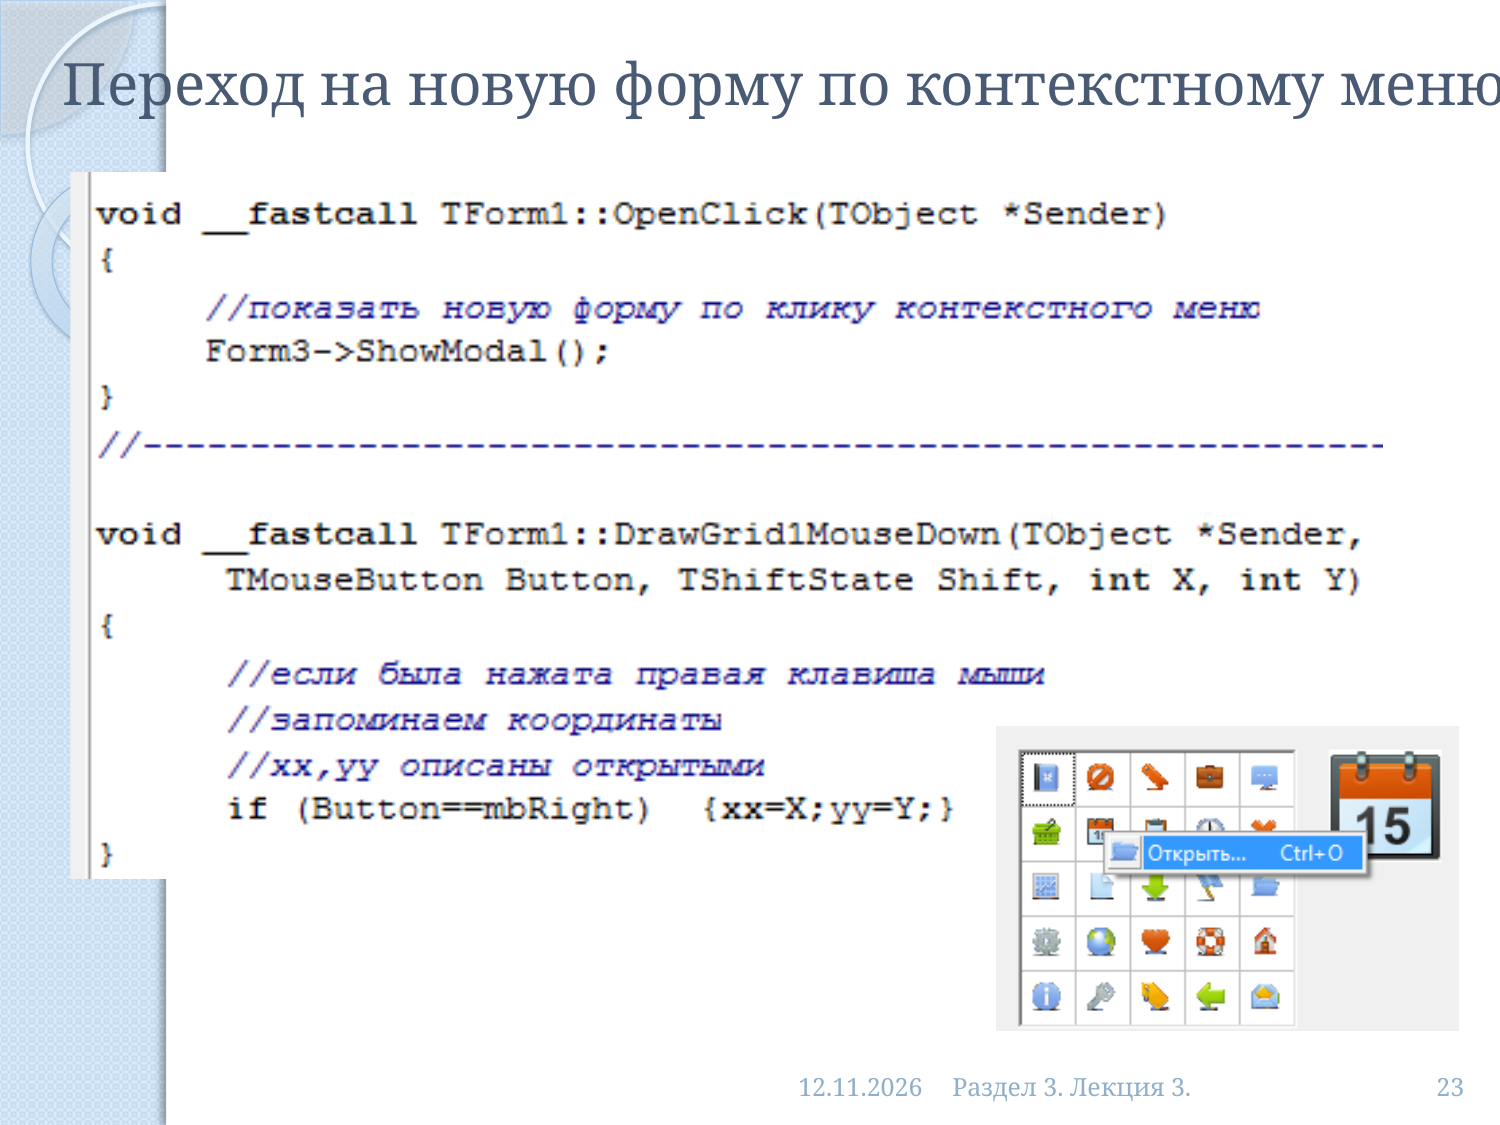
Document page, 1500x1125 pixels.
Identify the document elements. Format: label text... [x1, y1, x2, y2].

slide_number 23 [1413, 1034, 1488, 1113]
title Переход на новую форму по контекстному меню [46, 11, 1500, 153]
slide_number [587, 1034, 938, 1113]
footer Раздел 3. Лекция 3. [938, 1034, 1413, 1113]
picture [70, 171, 1460, 1032]
